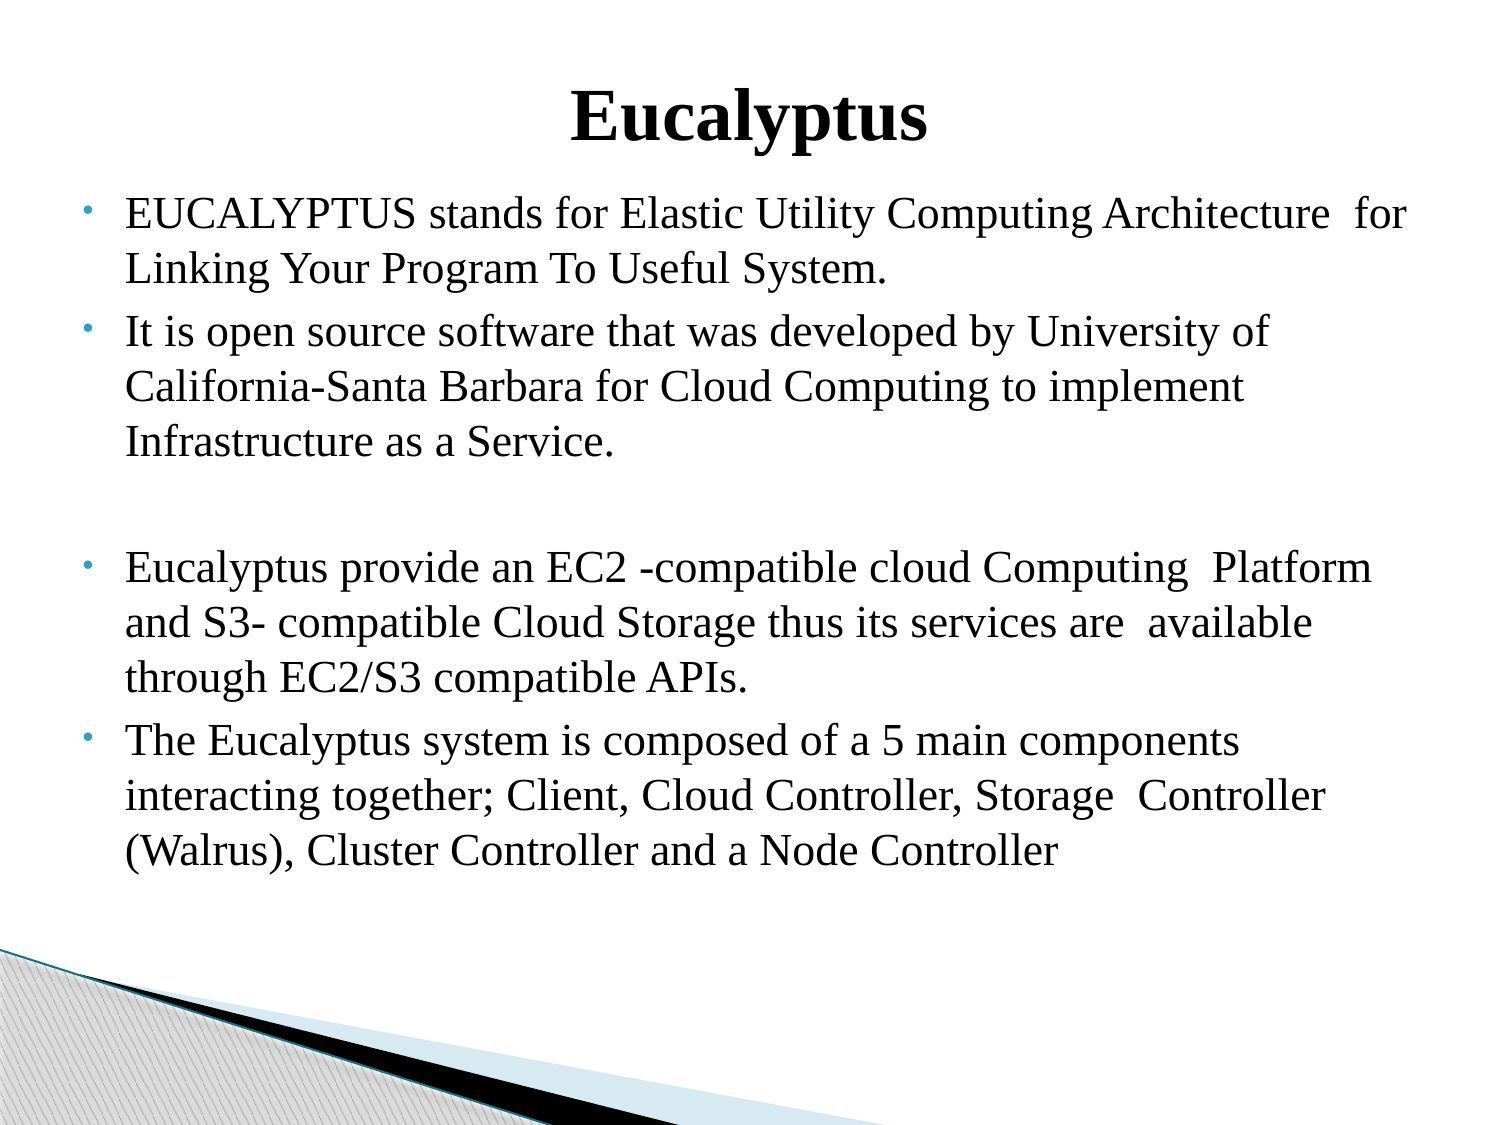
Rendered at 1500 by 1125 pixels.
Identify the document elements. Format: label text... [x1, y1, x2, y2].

title Eucalyptus [75, 45, 1425, 175]
list EUCALYPTUS stands for Elastic Utility Computing Architecture for Linking Your Program To Useful System. It is open source software that was developed by University of California-Santa Barbara for Cloud Computing to implement Infrastructure as a Service. Eucalyptus provide an EC2 -compatible cloud Computing Platform and S3- compatible Cloud Storage thus its services are available through EC2/S3 compatible APIs. The Eucalyptus system is composed of a 5 main components interacting together; Client, Cloud Controller, Storage Controller (Walrus), Cluster Controller and a Node Controller [50, 174, 1463, 986]
